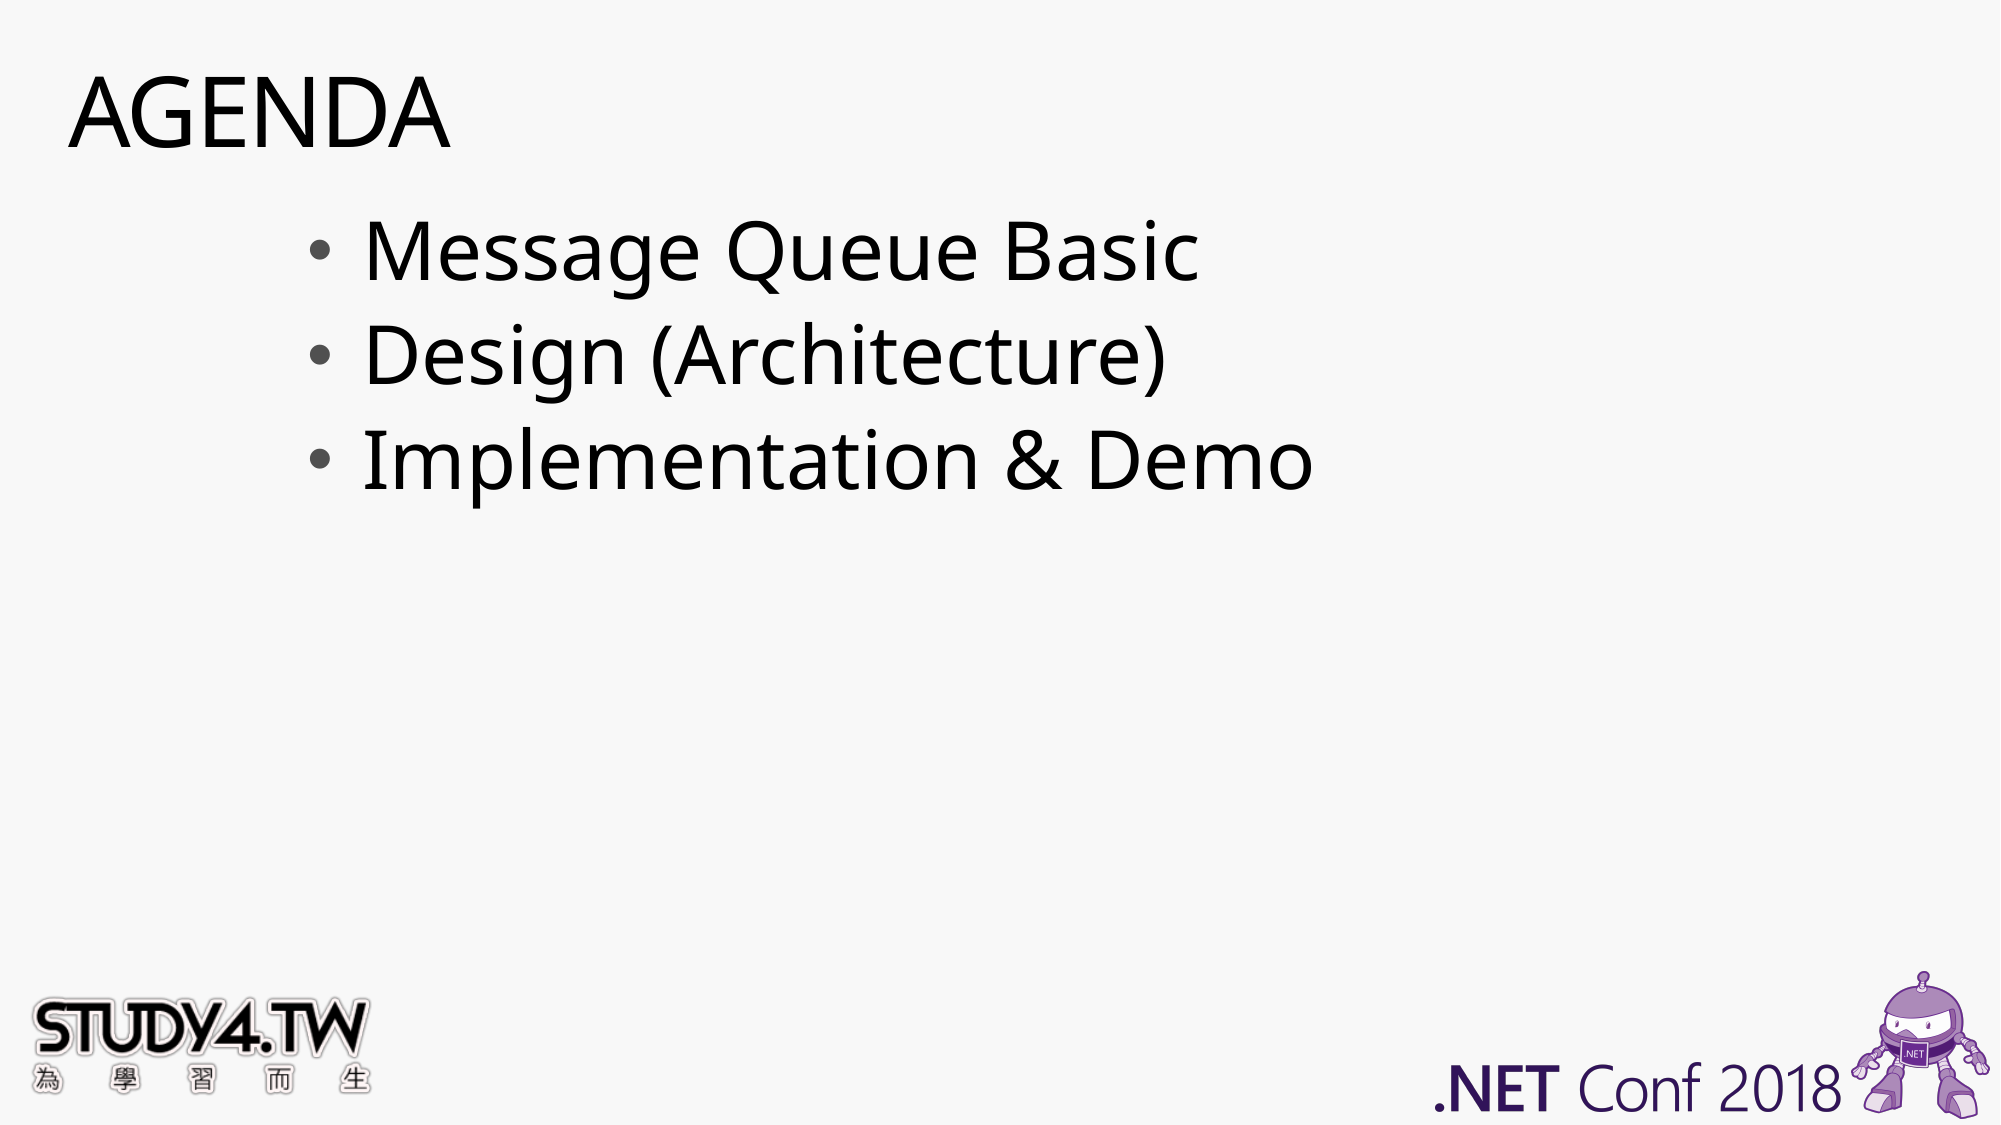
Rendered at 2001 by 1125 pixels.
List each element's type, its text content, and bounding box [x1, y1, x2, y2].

picture [21, 983, 384, 1101]
picture [1851, 971, 1990, 1119]
list Message Queue Basic Design (Architecture) Implementation & Demo [283, 196, 1717, 533]
title AGENDA [44, 47, 1957, 196]
picture [1435, 1062, 1841, 1112]
